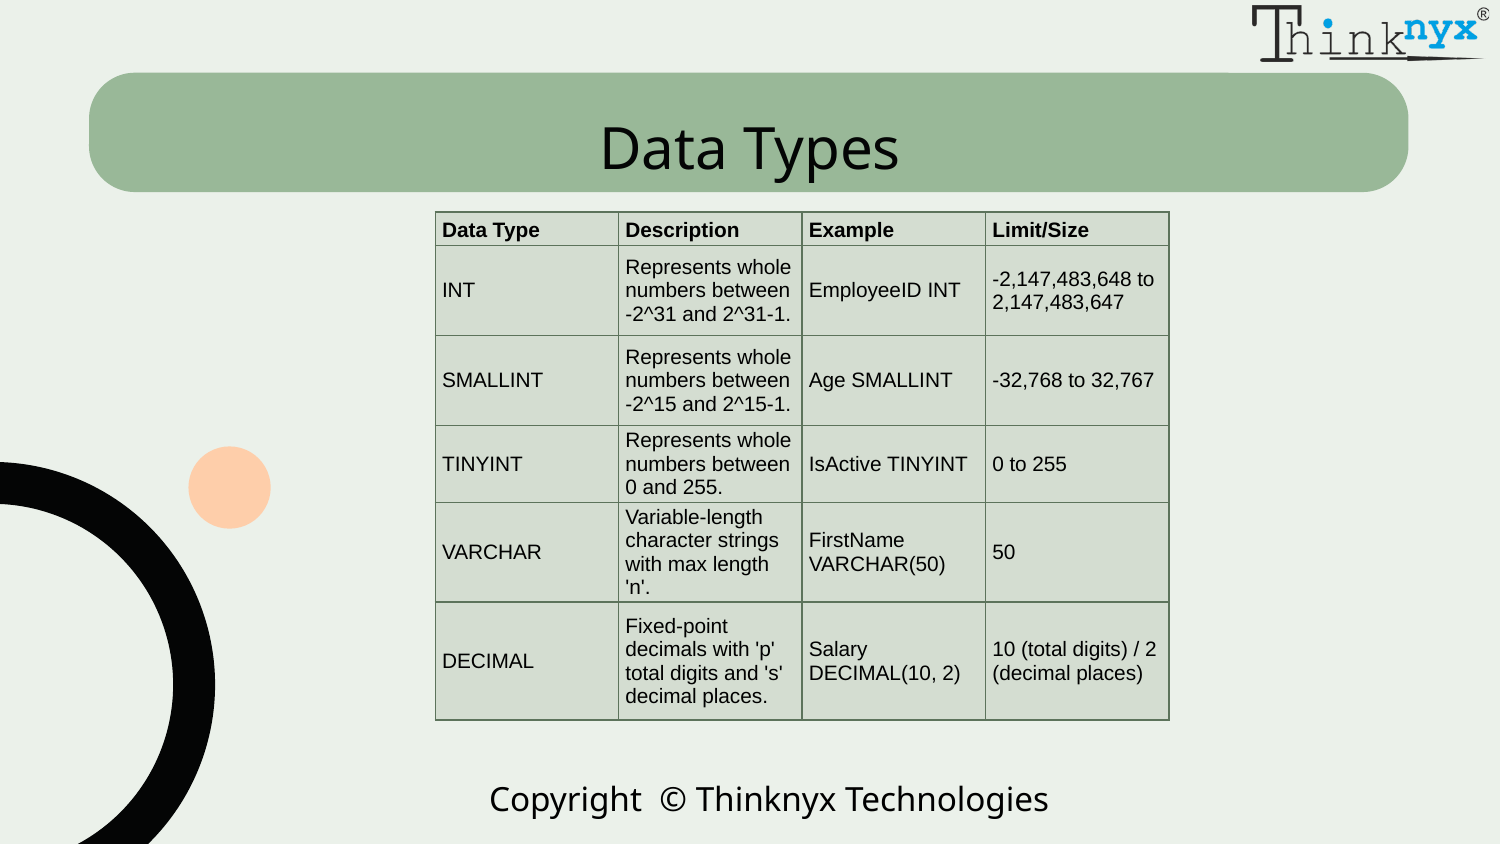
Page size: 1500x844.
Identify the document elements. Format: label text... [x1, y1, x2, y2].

table_cell 0 to 255 [986, 426, 1168, 502]
picture [1252, 5, 1490, 62]
table_cell DECIMAL [436, 603, 618, 719]
title Data Types [116, 100, 1383, 172]
table_cell 10 (total digits) / 2 (decimal places) [986, 603, 1168, 719]
table_cell Fixed-point decimals with 'p' total digits and 's' decimal places. [619, 603, 801, 719]
table_cell Represents whole numbers between 0 and 255. [619, 426, 801, 502]
table_cell Variable-length character strings with max length 'n'. [619, 503, 801, 601]
table_cell -2,147,483,648 to 2,147,483,647 [986, 246, 1168, 335]
table_cell -32,768 to 32,767 [986, 336, 1168, 425]
text_box [188, 446, 271, 529]
table_cell SMALLINT [436, 336, 618, 425]
table_cell Represents whole numbers between -2^31 and 2^31-1. [619, 246, 801, 335]
table_header Example [803, 213, 985, 245]
table_cell Age SMALLINT [803, 336, 985, 425]
table_header Data Type [436, 213, 618, 245]
table_cell IsActive TINYINT [803, 426, 985, 502]
table_cell EmployeeID INT [803, 246, 985, 335]
table_header Description [619, 213, 801, 245]
table_cell INT [436, 246, 618, 335]
table_cell FirstName VARCHAR(50) [803, 503, 985, 601]
table_cell TINYINT [436, 426, 618, 502]
table_cell Represents whole numbers between -2^15 and 2^15-1. [619, 336, 801, 425]
table_cell VARCHAR [436, 503, 618, 601]
table_cell 50 [986, 503, 1168, 601]
table_cell Salary DECIMAL(10, 2) [803, 603, 985, 719]
table_header Limit/Size [986, 213, 1168, 245]
